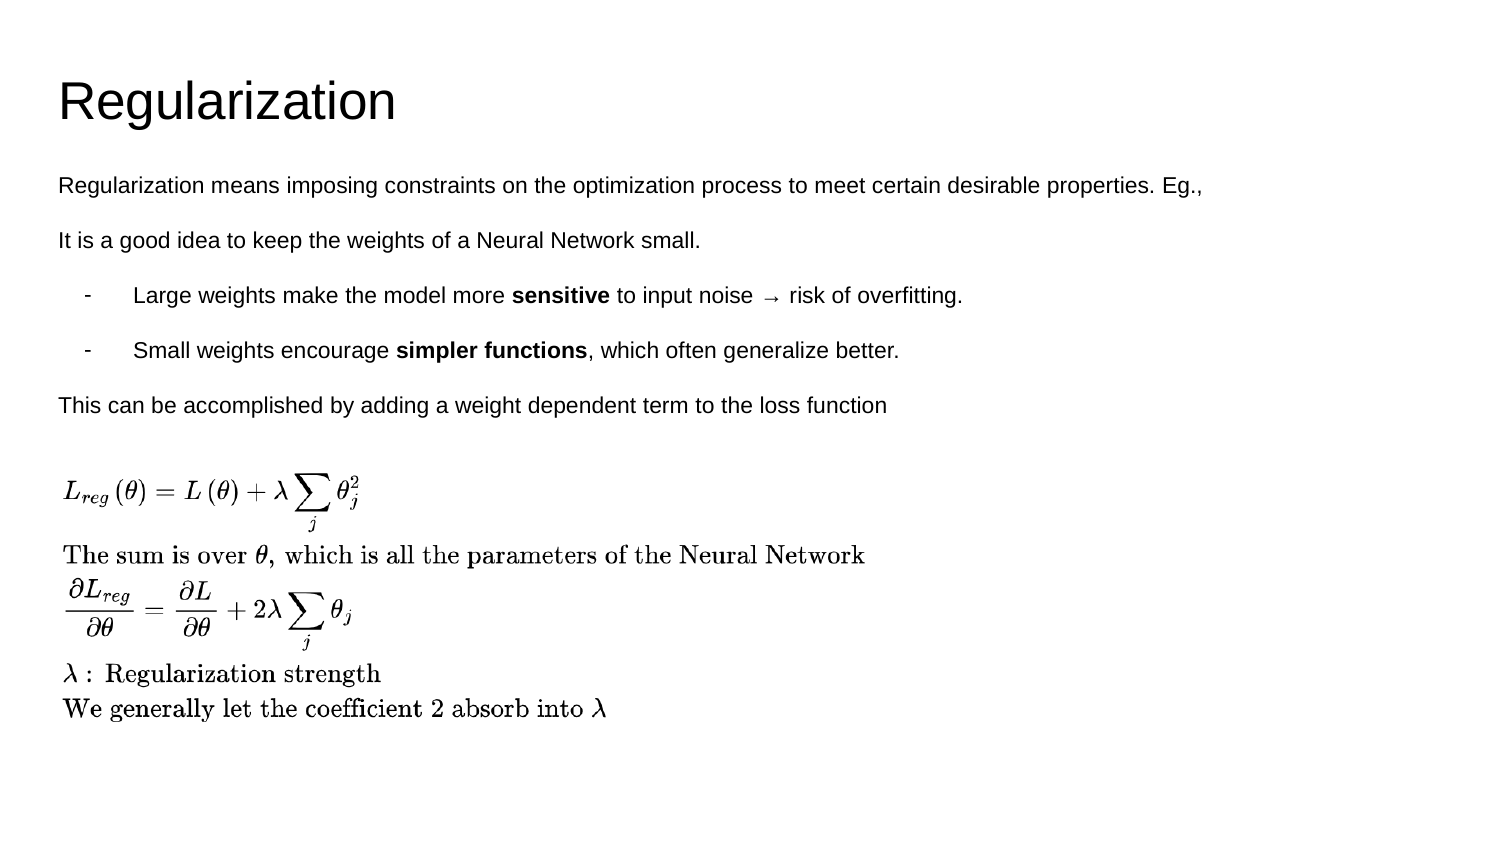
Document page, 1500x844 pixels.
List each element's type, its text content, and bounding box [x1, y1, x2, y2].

picture [62, 473, 865, 722]
text_box Regularization means imposing constraints on the optimization process to meet certain desirable properties. Eg., It is a good idea to keep the weights of a Neural Network small. Large weights make the model more sensitive to input noise → risk of overfitting. Small weights encourage simpler functions, which often generalize better. This can be accomplished by adding a weight dependent term to the loss function [43, 155, 1304, 433]
title Regularization [43, 51, 904, 146]
